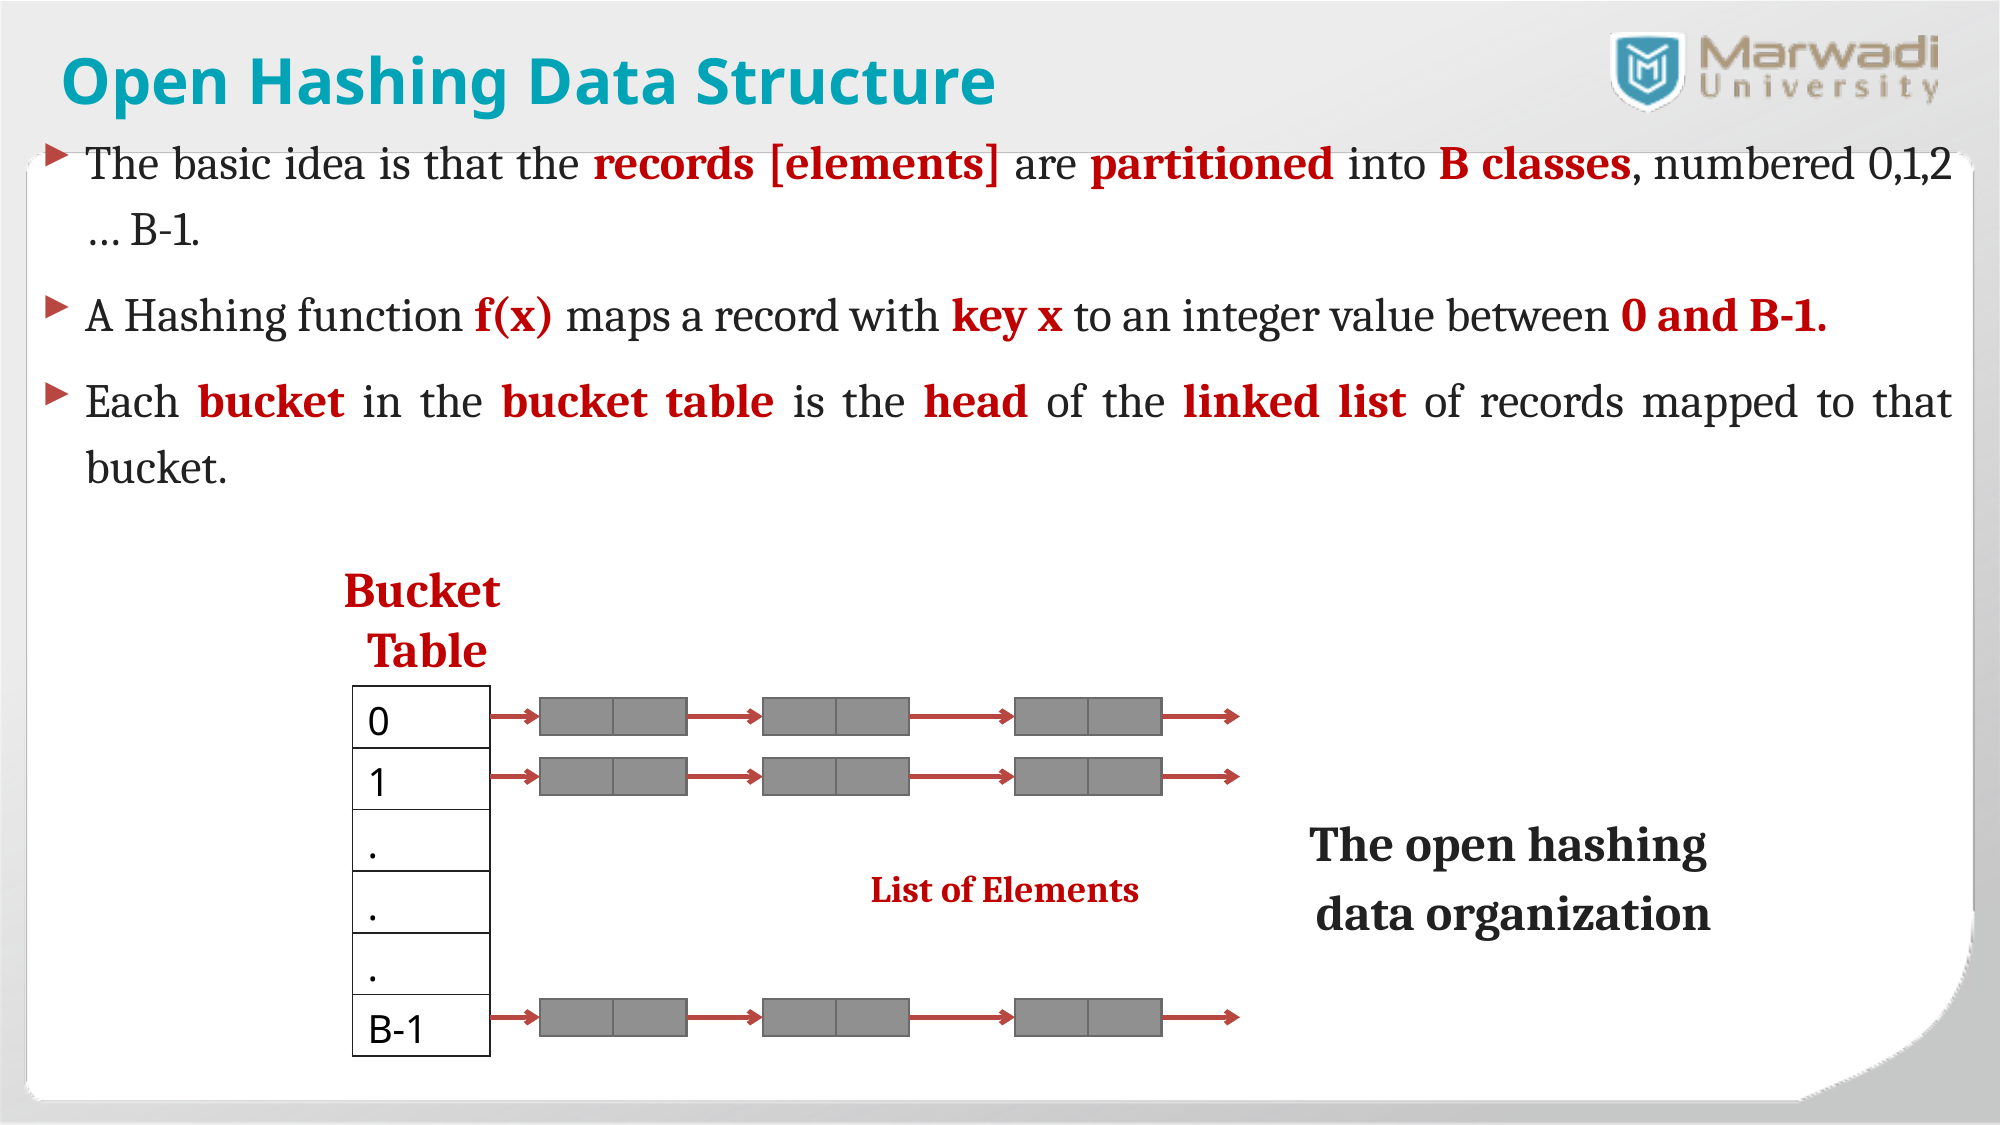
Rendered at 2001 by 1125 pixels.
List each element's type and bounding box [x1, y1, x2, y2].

text_box [1014, 758, 1162, 796]
text_box [1014, 697, 1162, 736]
text_box [762, 998, 910, 1036]
text_box [762, 697, 910, 736]
text_box [1014, 998, 1162, 1036]
text_box [539, 758, 687, 796]
text_box [762, 758, 910, 796]
text_box [539, 998, 687, 1036]
text_box [0, 0, 2000, 1125]
text_box [539, 697, 687, 736]
